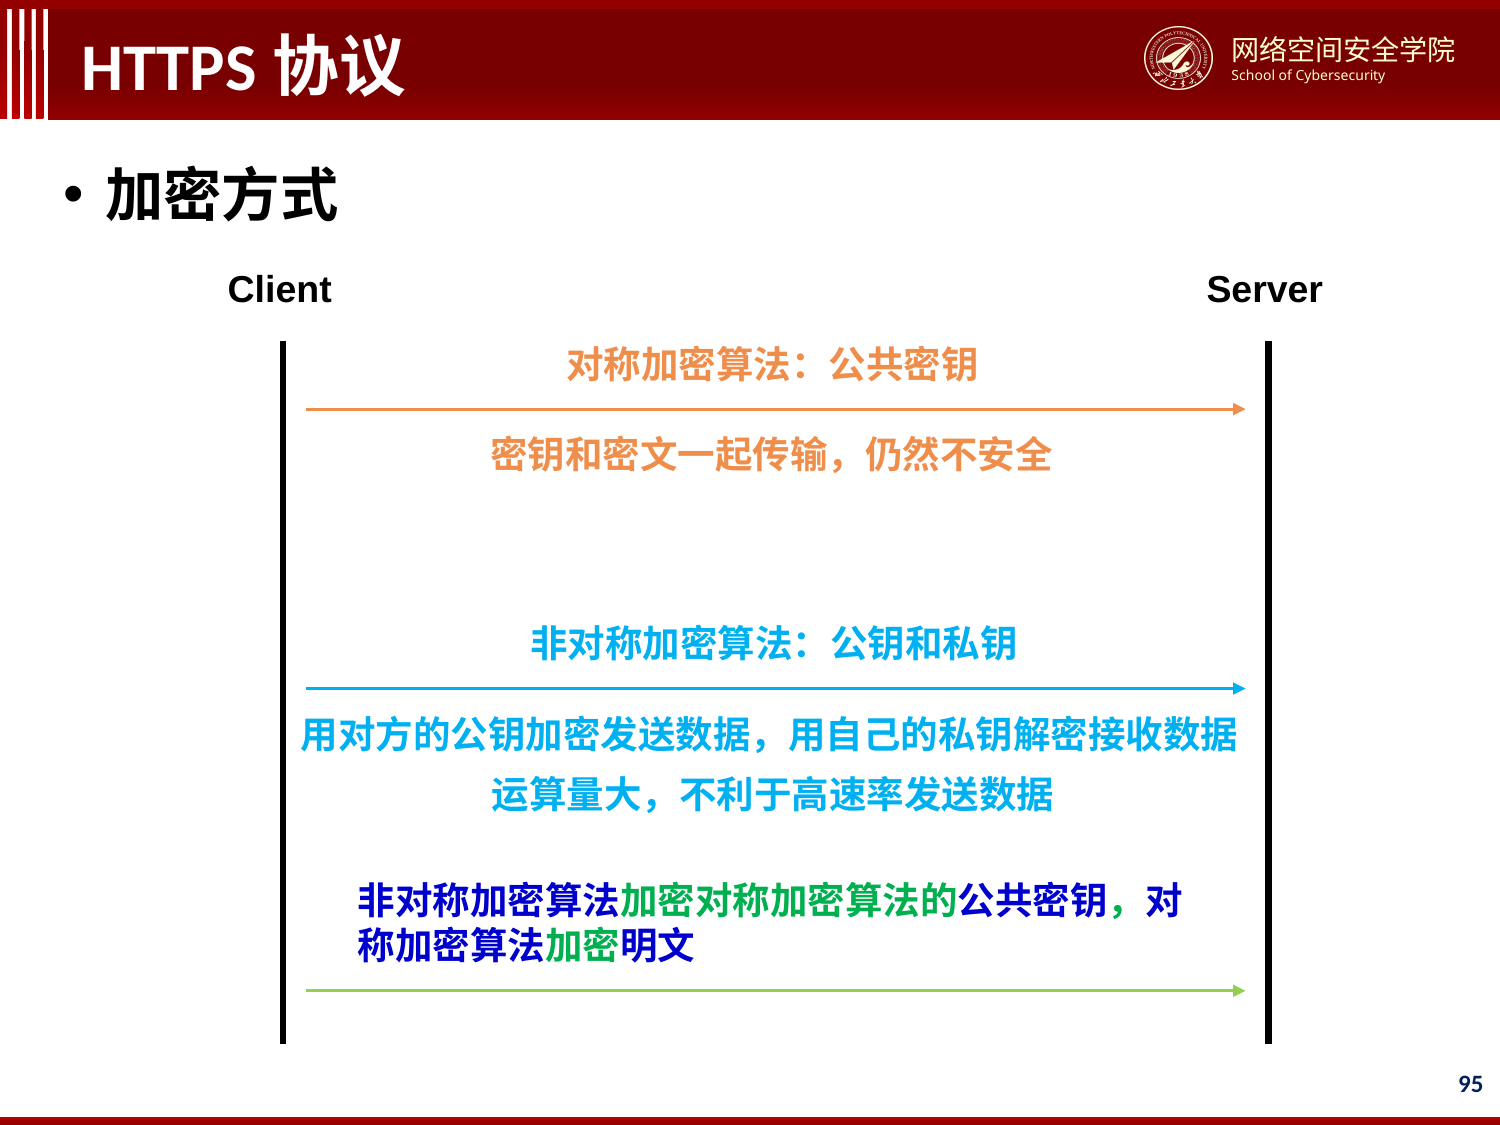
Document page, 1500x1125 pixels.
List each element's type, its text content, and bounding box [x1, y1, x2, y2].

text_box 密钥和密文一起传输，仍然不安全 [475, 424, 1077, 484]
text_box 用对方的公钥加密发送数据，用自己的私钥解密接收数据 [288, 703, 1264, 764]
text_box 非对称加密算法加密对称加密算法的公共密钥，对称加密算法加密明文 [342, 869, 1217, 975]
picture [1144, 26, 1213, 90]
text_box 运算量大，不利于高速率发送数据 [476, 763, 1075, 824]
text_box Server [1191, 257, 1346, 318]
text_box 非对称加密算法：公钥和私钥 [515, 612, 1037, 673]
text_box Client [212, 257, 354, 318]
list 加密方式 [48, 136, 1446, 236]
text_box 对称加密算法：公共密钥 [551, 333, 1000, 394]
title HTTPS协议 [66, 7, 1082, 119]
